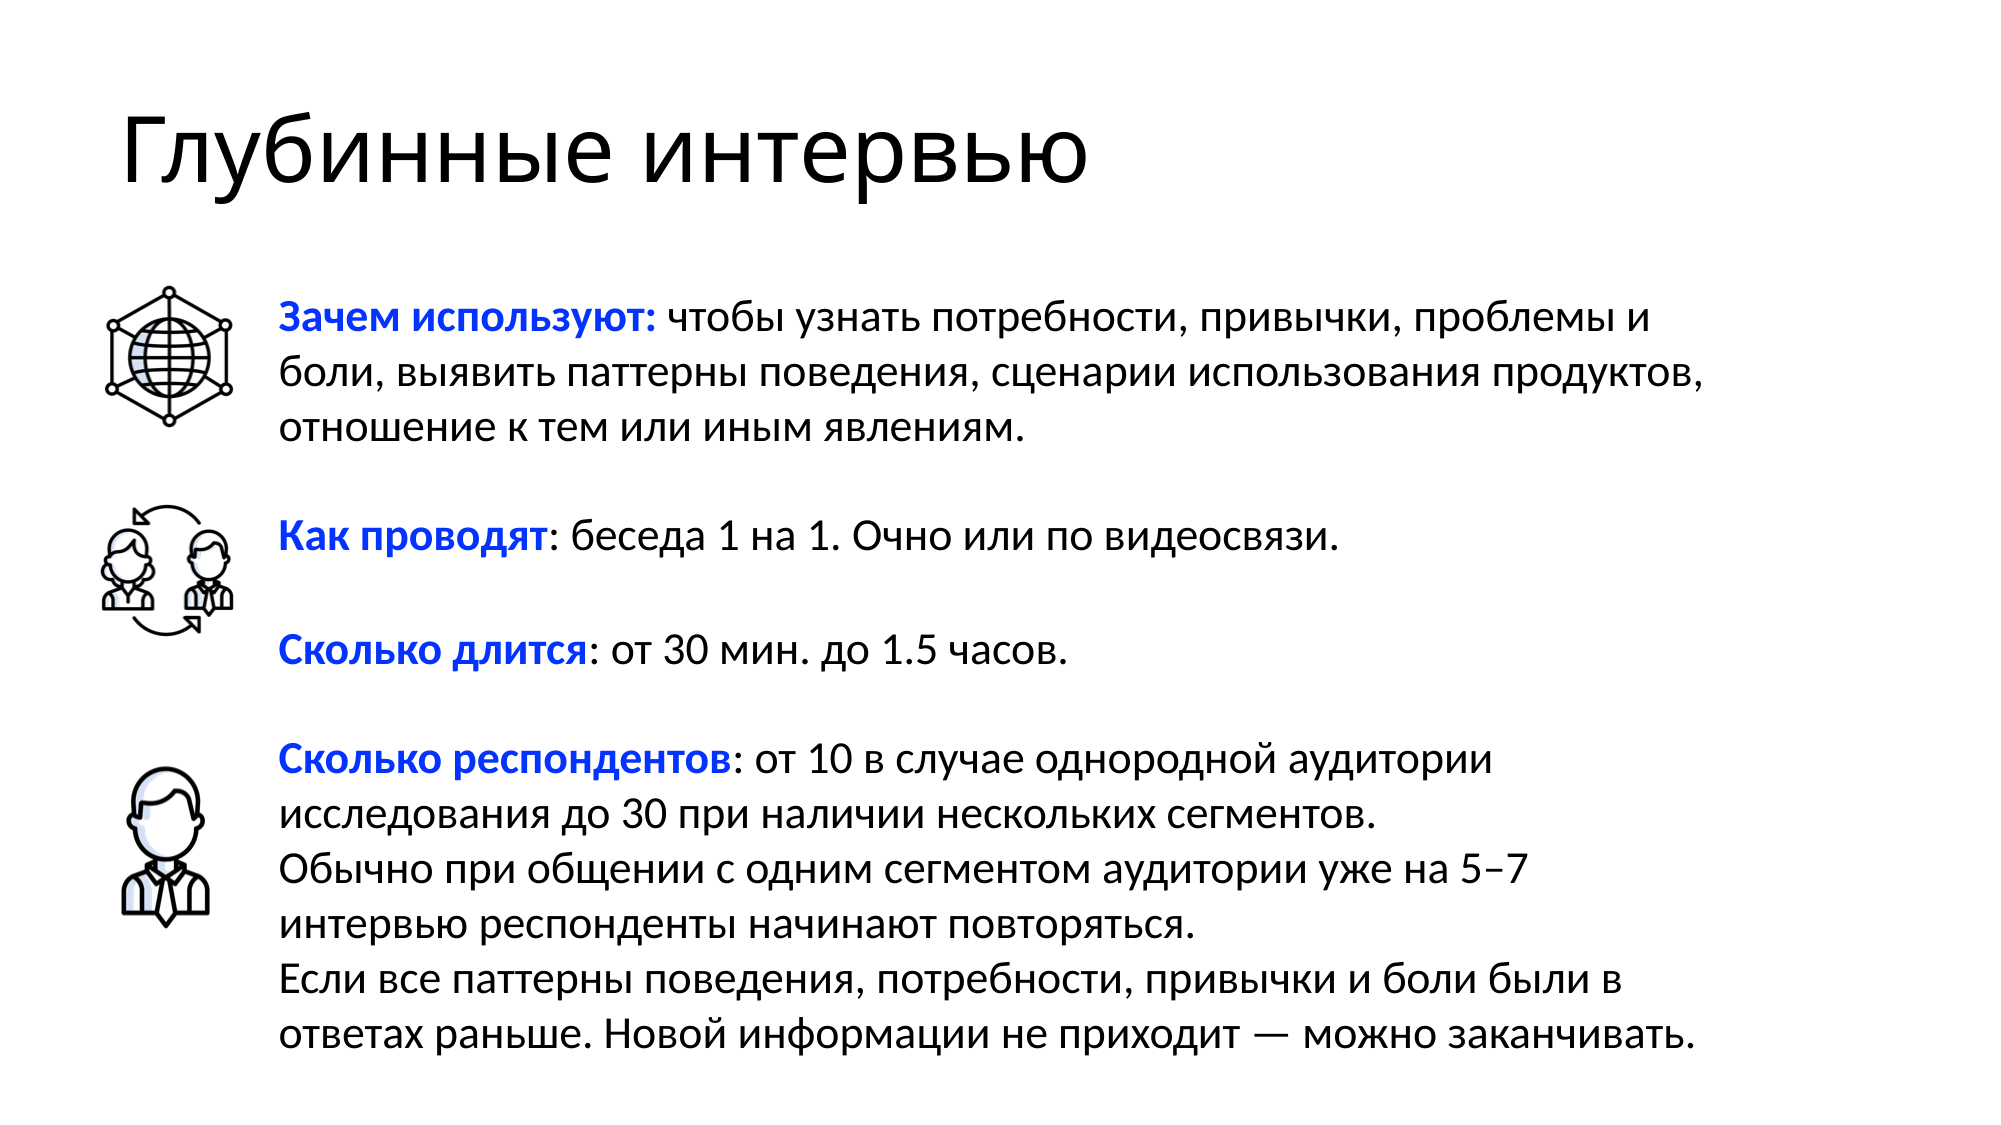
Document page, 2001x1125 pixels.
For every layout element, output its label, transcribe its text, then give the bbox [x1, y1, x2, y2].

picture [117, 745, 214, 942]
text_box Зачем используют: чтобы узнать потребности, привычки, проблемы и боли, выявить паттерны поведения, сценарии использования продуктов, отношение к тем или иным явлениям. Как проводят: беседа 1 на 1. Очно или по видеосвязи. Сколько длится: от 30 мин. до 1.5 часов. Сколько респондентов: от 10 в случае однородной аудитории исследования до 30 при наличии нескольких сегментов. Обычно при общении с одним сегментом аудитории уже на 5–7 интервью респонденты начинают повторяться. Если все паттерны поведения, потребности, привычки и боли были в ответах раньше. Новой информации не приходит — можно заканчивать. [276, 283, 1771, 1058]
picture [96, 284, 242, 429]
title Глубинные интервью [117, 49, 1843, 240]
picture [94, 498, 240, 643]
